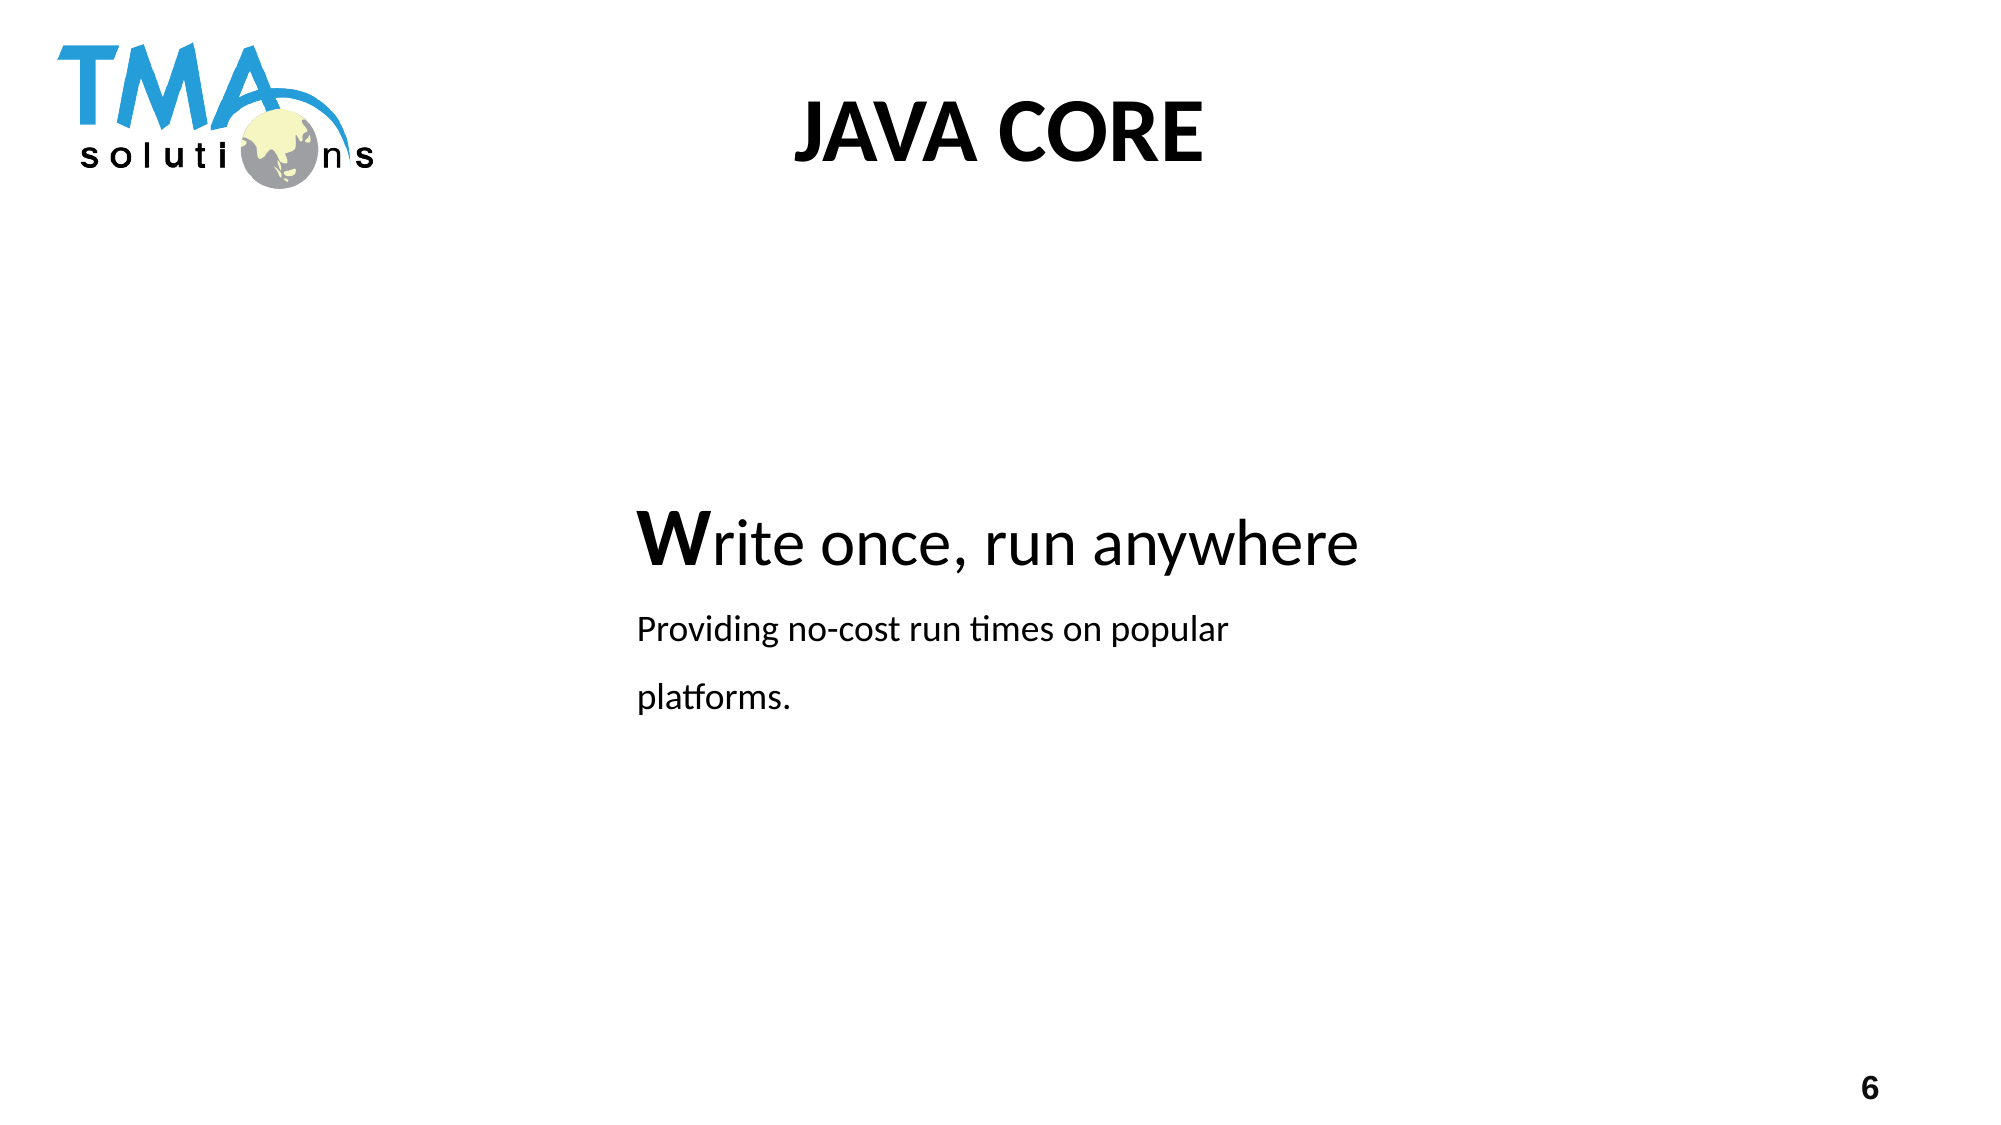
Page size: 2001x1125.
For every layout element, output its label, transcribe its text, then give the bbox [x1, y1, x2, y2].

text_box <number> [1444, 1056, 1895, 1117]
picture [56, 42, 373, 189]
text_box JAVA CORE [779, 62, 1221, 187]
text_box Write once, run anywhere Providing no-cost run times on popular platforms. [622, 424, 1378, 725]
